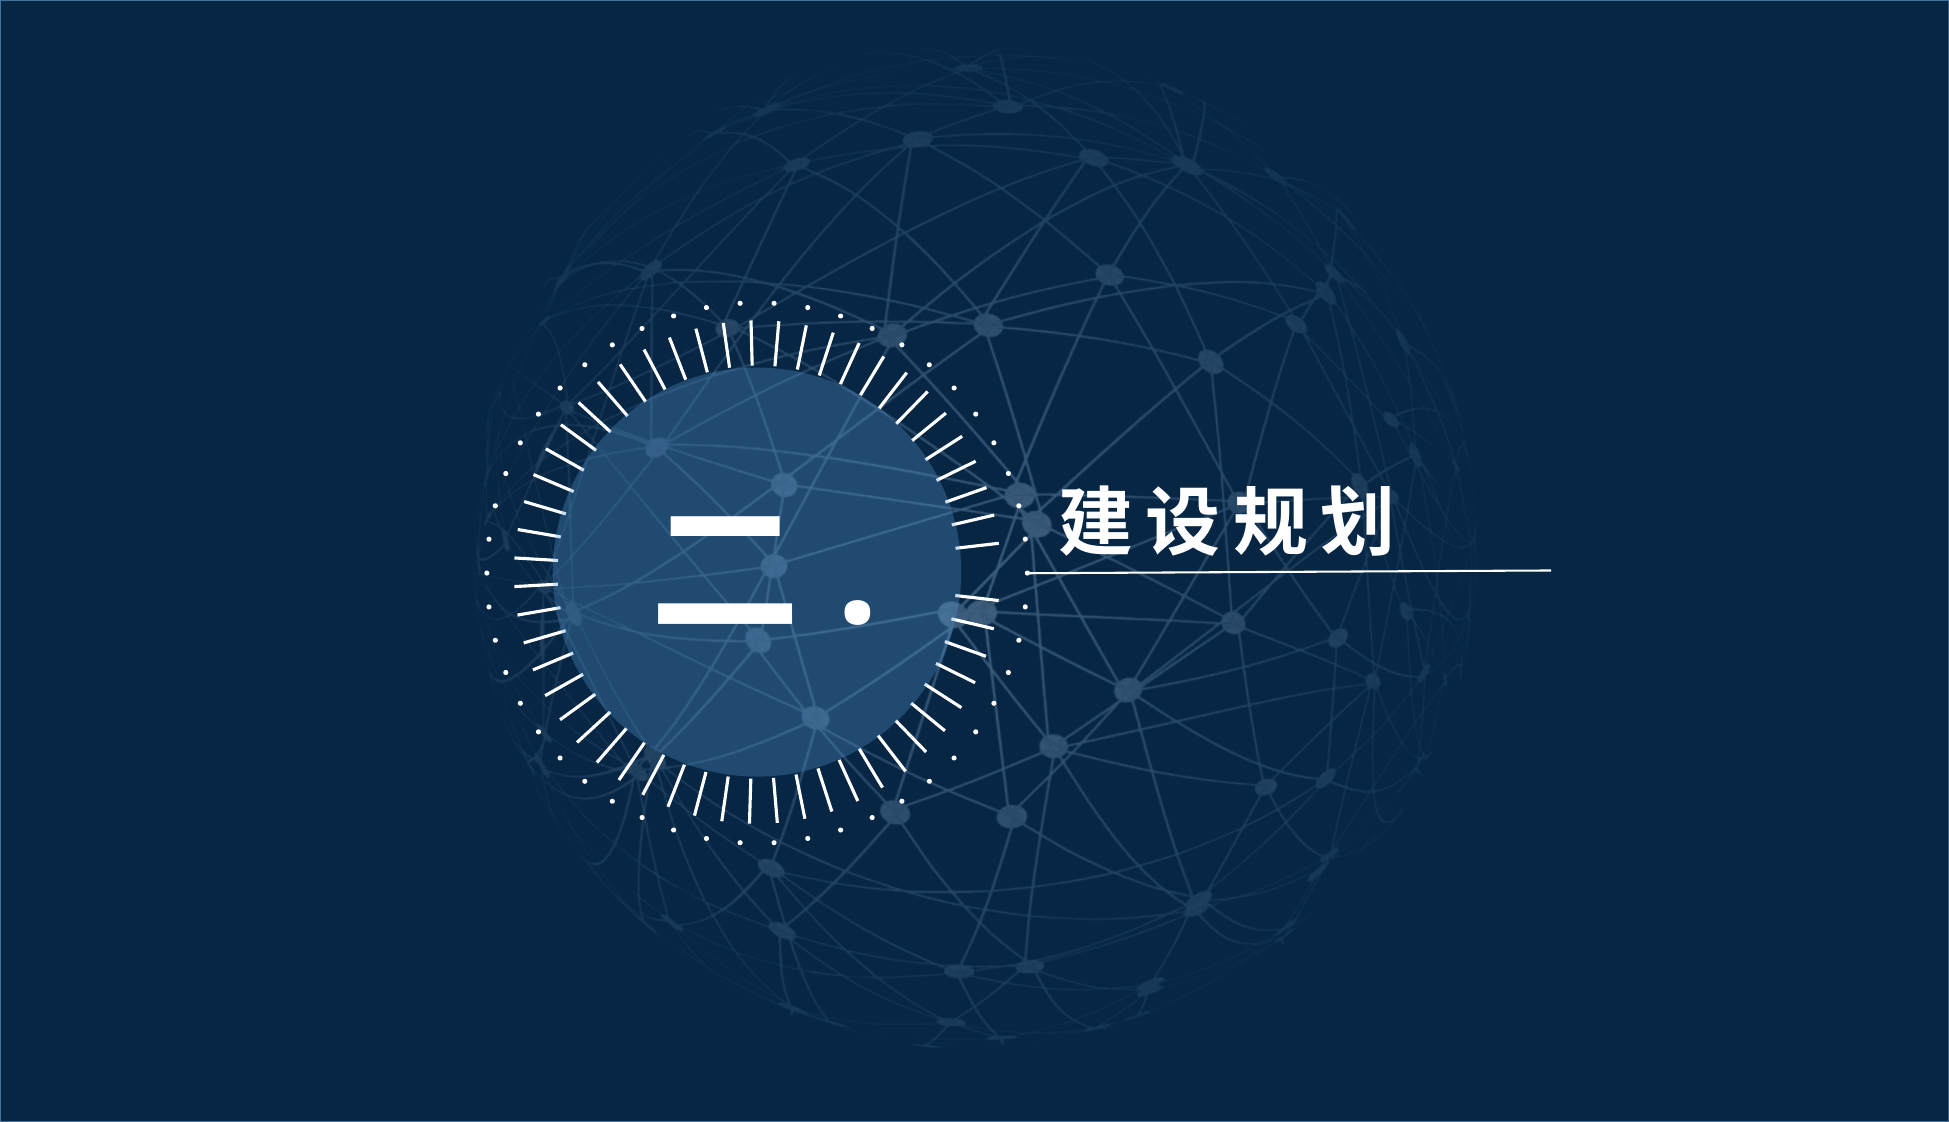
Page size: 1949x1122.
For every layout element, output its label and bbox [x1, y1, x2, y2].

text_box [484, 300, 1913, 846]
picture [1, 1, 1949, 1121]
